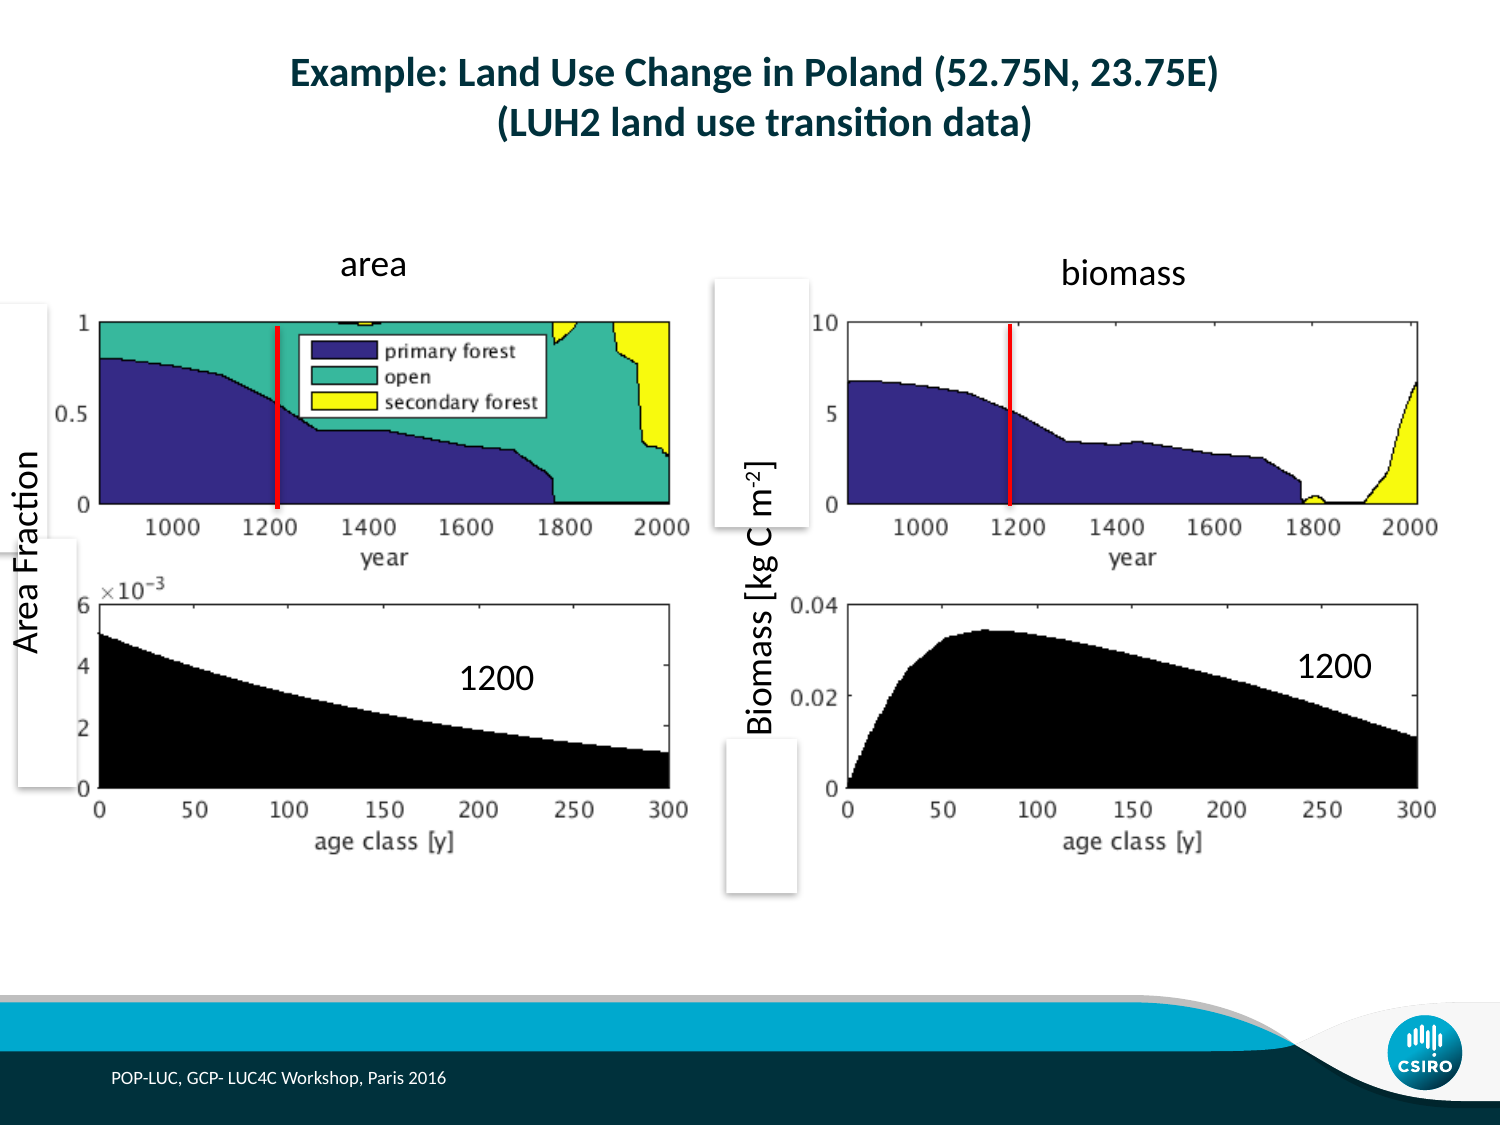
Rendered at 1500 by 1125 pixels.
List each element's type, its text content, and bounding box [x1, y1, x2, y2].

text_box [0, 221, 1474, 894]
footer POP-LUC, GCP- LUC4C Workshop, Paris 2016 [111, 1067, 1110, 1088]
title Example: Land Use Change in Poland (52.75N, 23.75E) (LUH2 land use transition data) [58, 45, 1471, 149]
